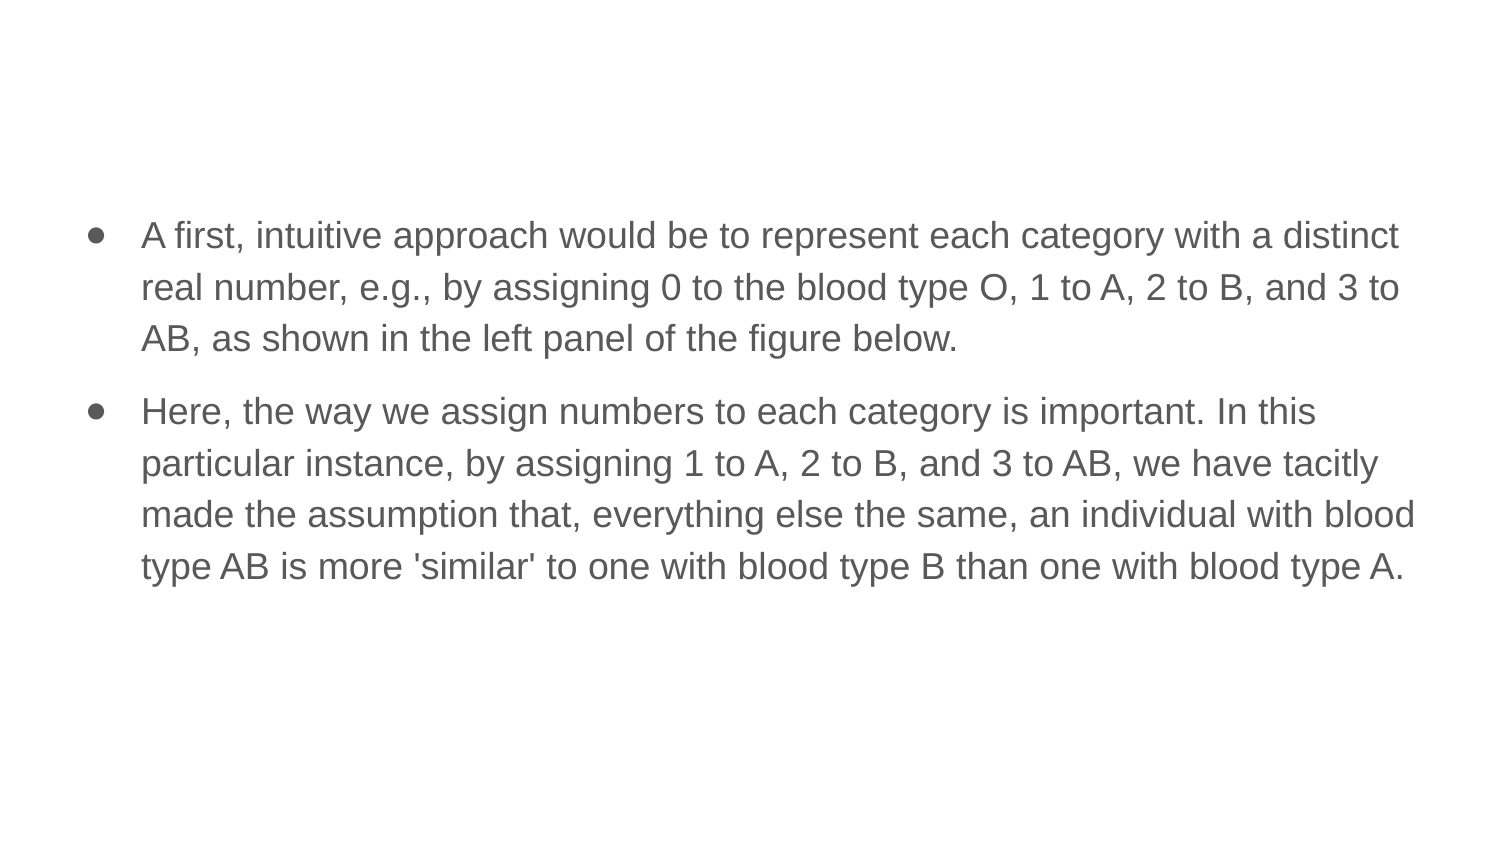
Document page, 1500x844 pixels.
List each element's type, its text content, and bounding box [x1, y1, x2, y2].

list A first, intuitive approach would be to represent each category with a distinct real number, e.g., by assigning 0 to the blood type O, 1 to A, 2 to B, and 3 to AB, as shown in the left panel of the figure below. Here, the way we assign numbers to each category is important. In this particular instance, by assigning 1 to A, 2 to B, and 3 to AB, we have tacitly made the assumption that, everything else the same, an individual with blood type AB is more 'similar' to one with blood type B than one with blood type A. [51, 189, 1449, 750]
